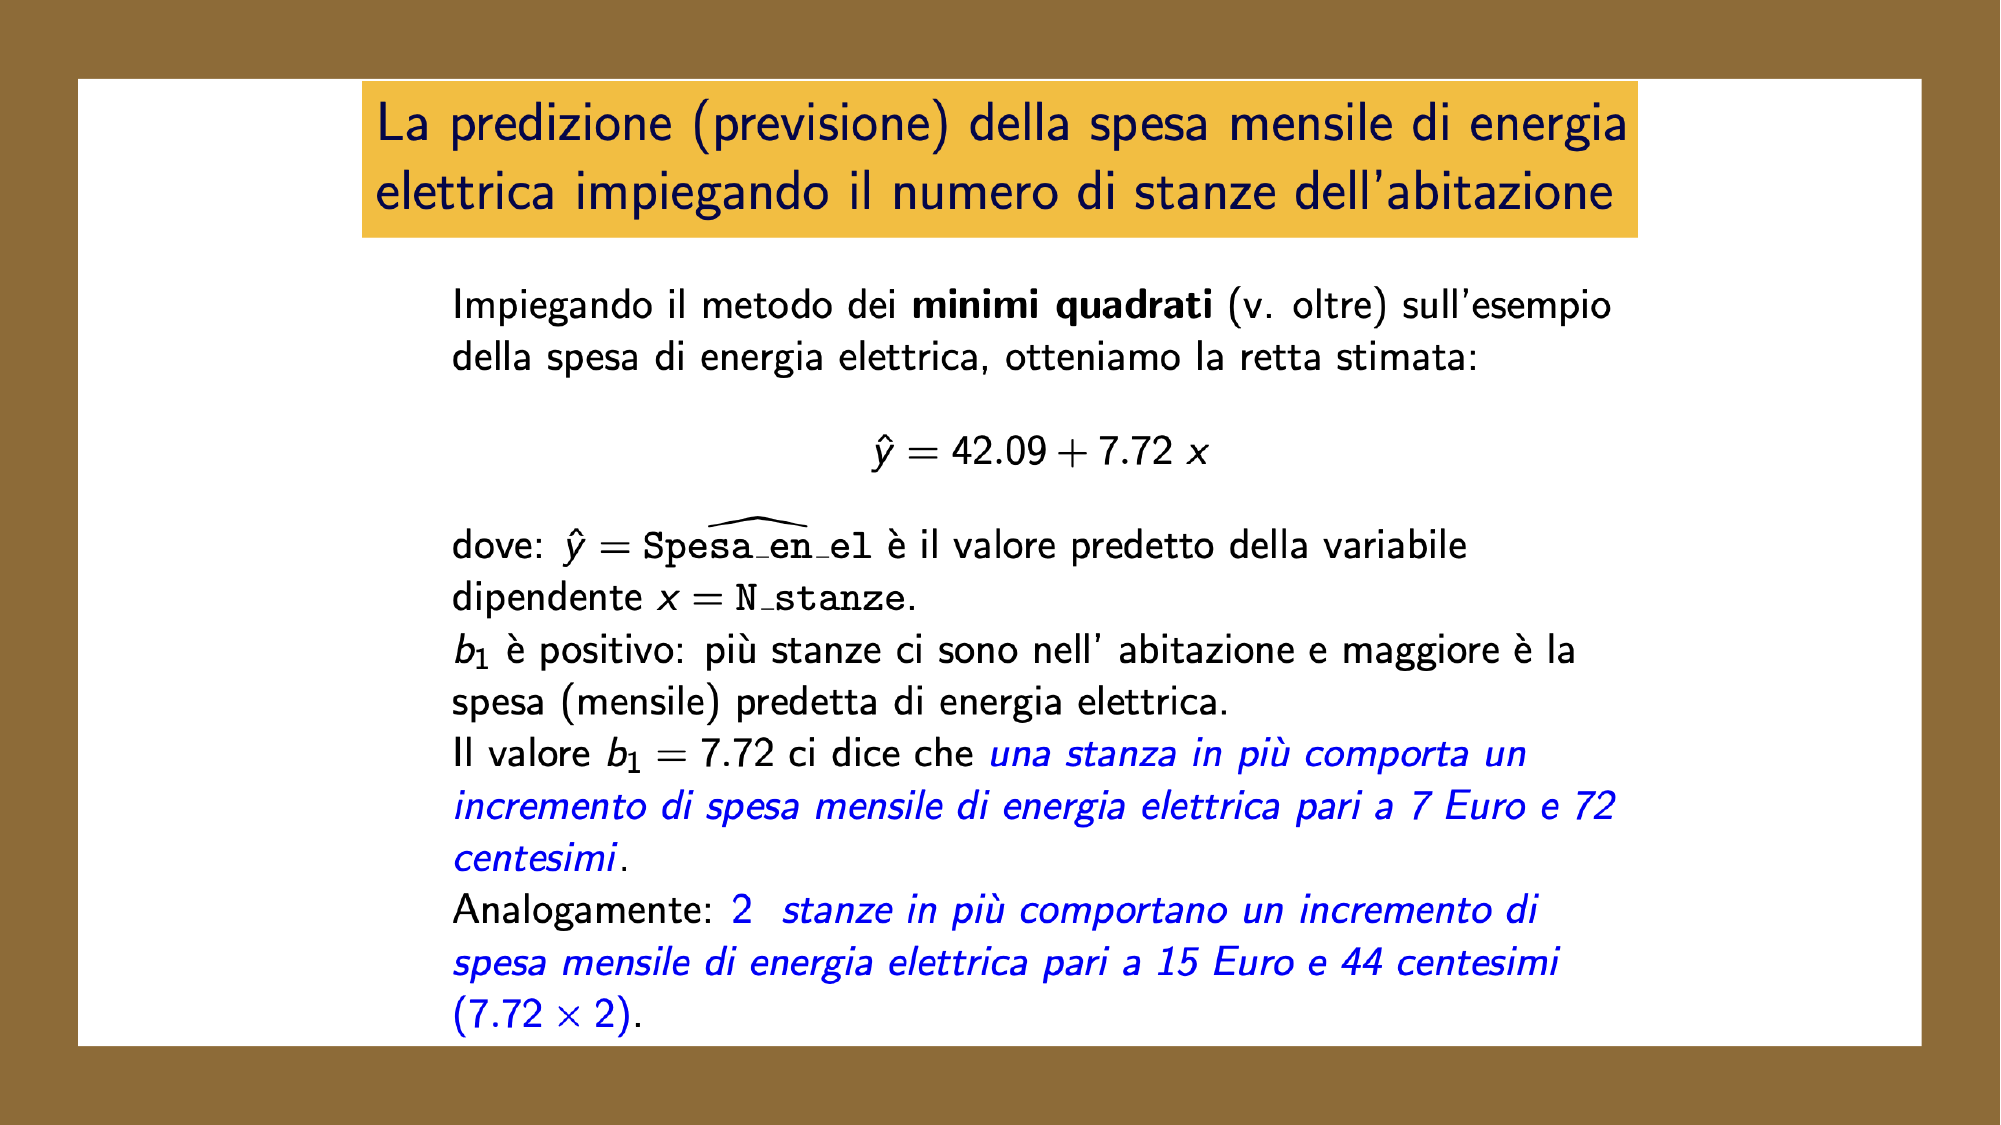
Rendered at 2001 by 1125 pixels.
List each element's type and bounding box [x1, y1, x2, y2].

text_box [0, 0, 2000, 1125]
picture [361, 80, 1638, 1045]
text_box [77, 77, 1923, 1048]
